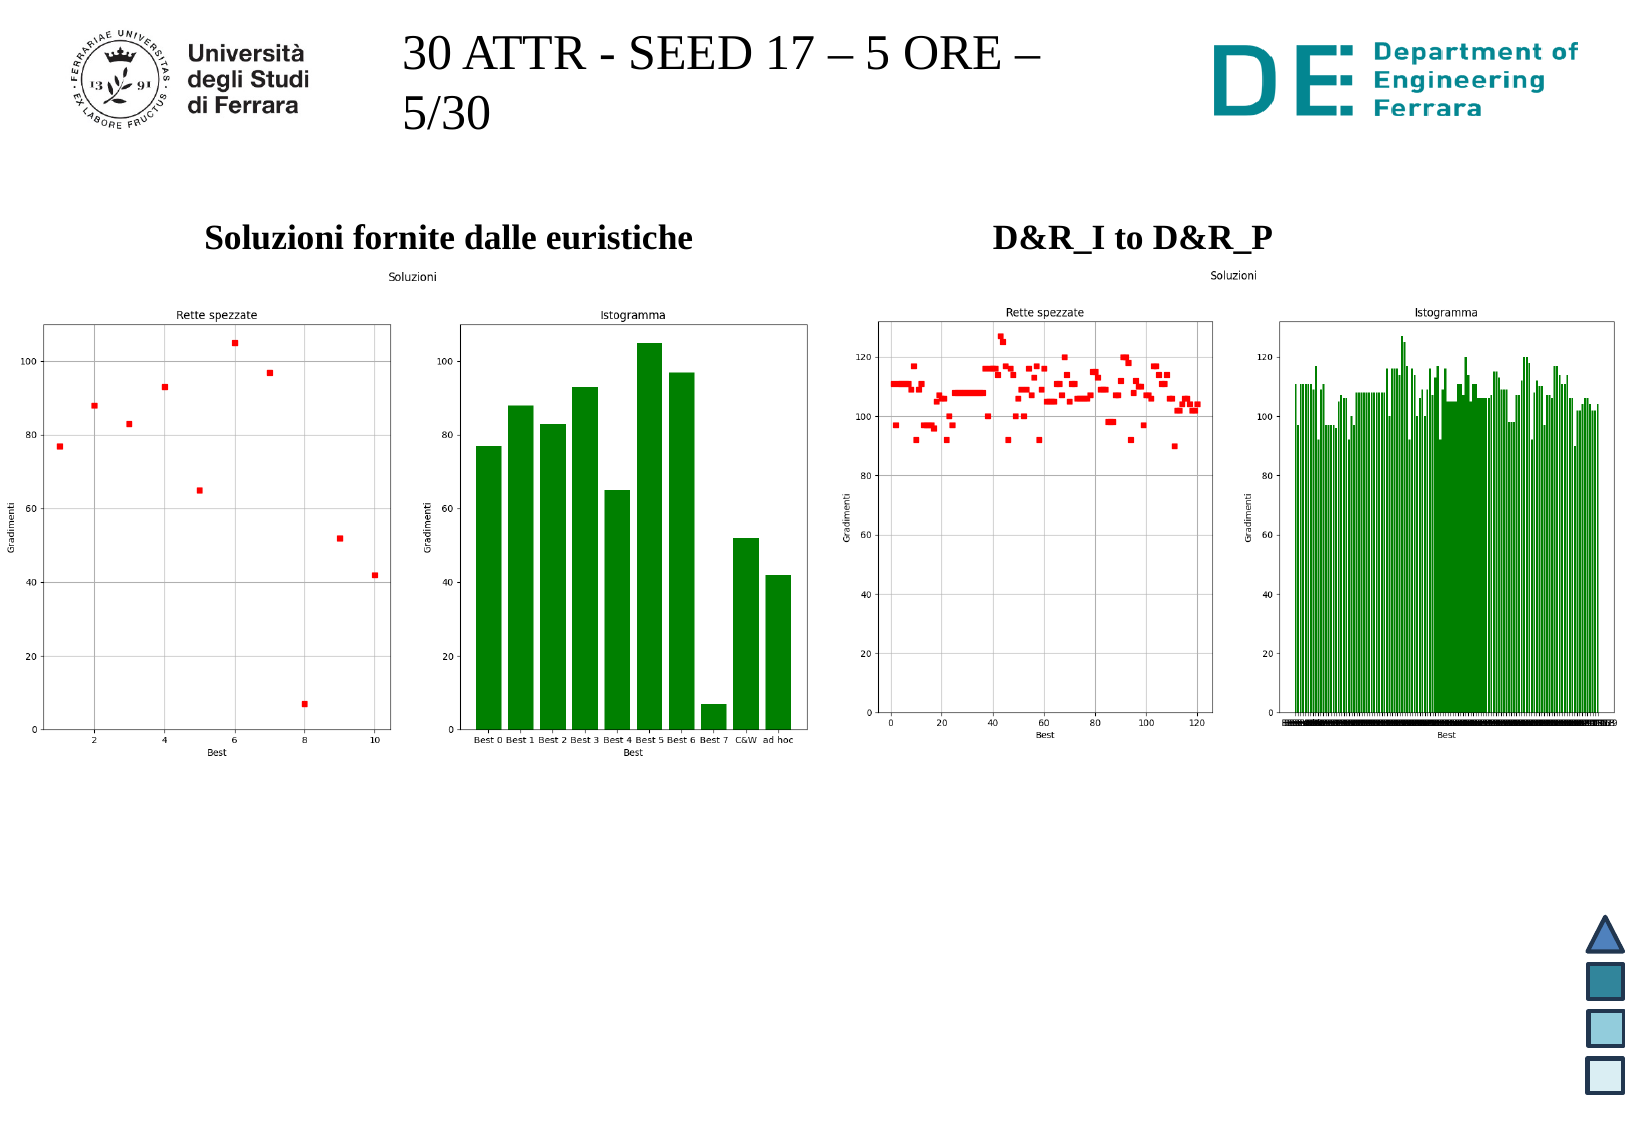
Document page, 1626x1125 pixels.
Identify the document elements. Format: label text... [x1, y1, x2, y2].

picture [835, 264, 1624, 746]
picture [65, 24, 314, 135]
text_box D&R_I to D&R_P [977, 206, 1503, 263]
title 30 attr - seed 17 – 5 ore – 5/30 [387, 16, 1156, 143]
picture [0, 265, 813, 765]
text_box [1588, 1011, 1624, 1046]
text_box Soluzioni fornite dalle euristiche [189, 206, 714, 263]
text_box [1588, 964, 1623, 999]
picture [1213, 42, 1578, 116]
text_box [1587, 916, 1623, 952]
text_box [1587, 1058, 1623, 1094]
